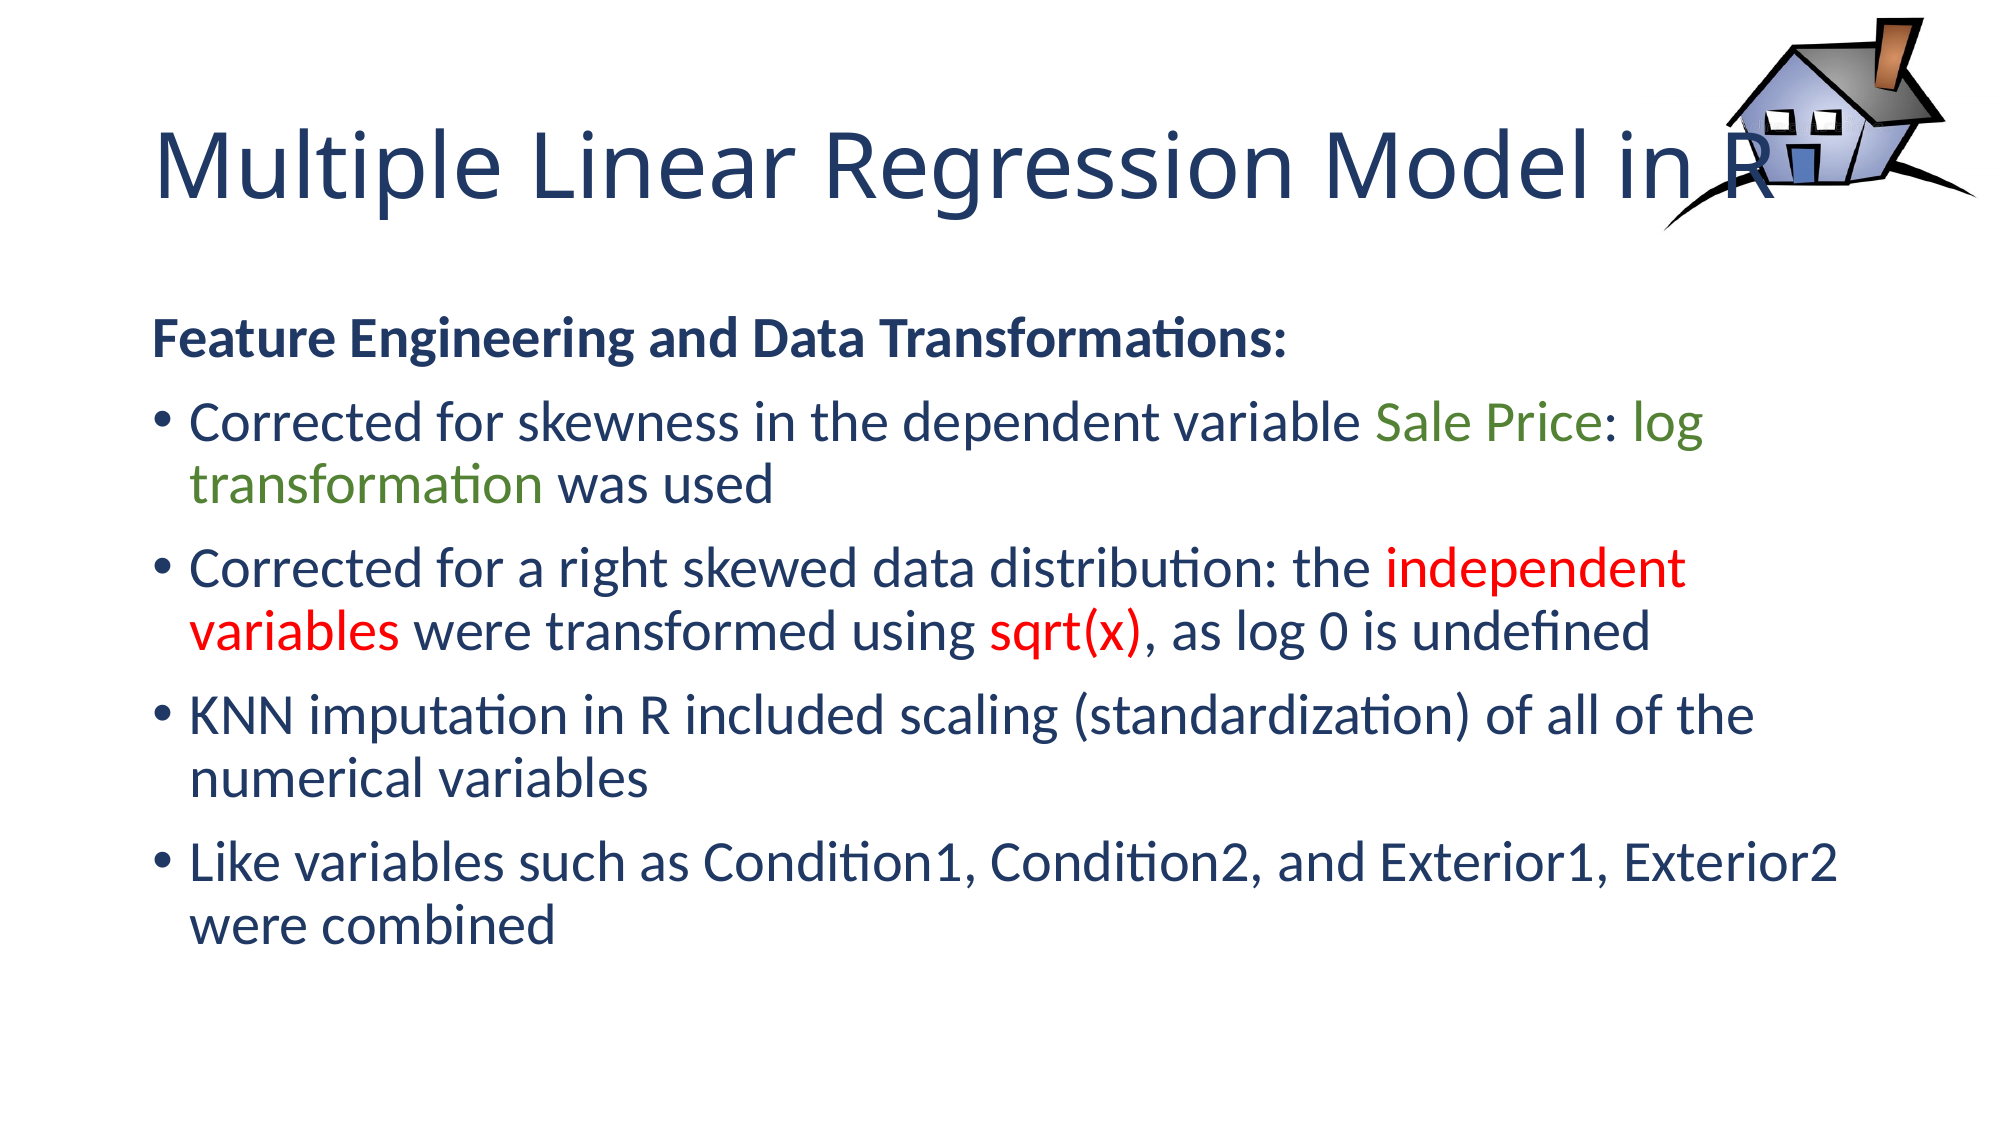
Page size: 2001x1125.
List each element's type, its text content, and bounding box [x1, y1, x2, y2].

picture [1639, 0, 2000, 247]
list Feature Engineering and Data Transformations: Corrected for skewness in the dependent variable Sale Price: log transformation was used Corrected for a right skewed data distribution: the independent variables were transformed using sqrt(x), as log 0 is undefined KNN imputation in R included scaling (standardization) of all of the numerical variables Like variables such as Condition1, Condition2, and Exterior1, Exterior2 were combined [137, 299, 1863, 1014]
title Multiple Linear Regression Model in R [137, 59, 1863, 278]
